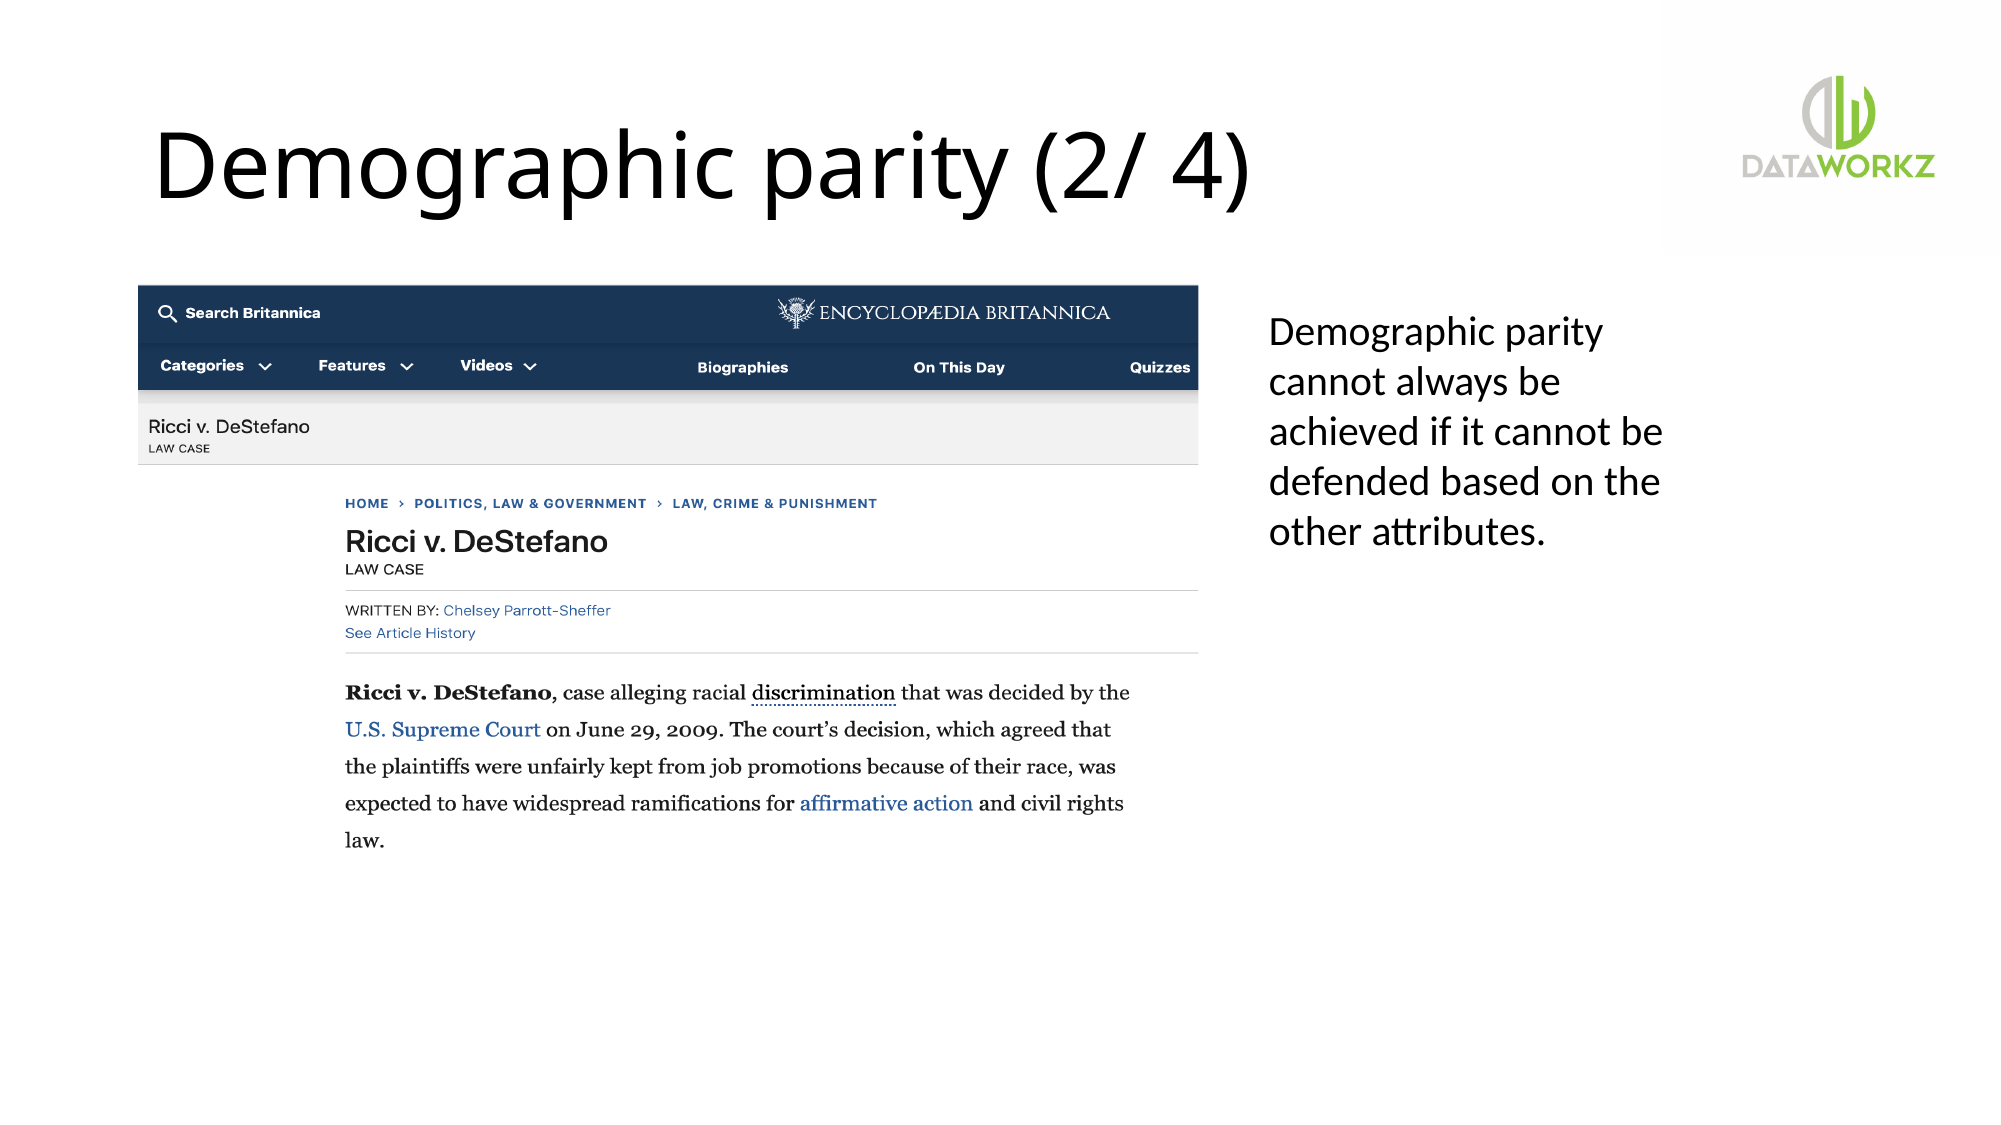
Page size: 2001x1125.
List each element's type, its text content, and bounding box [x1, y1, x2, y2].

picture [137, 280, 1199, 872]
text_box Demographic parity cannot always be achieved if it cannot be defended based on the other attributes. [1253, 296, 1704, 562]
title Demographic parity (2/ 4) [137, 59, 1863, 278]
picture [1661, 0, 2000, 254]
